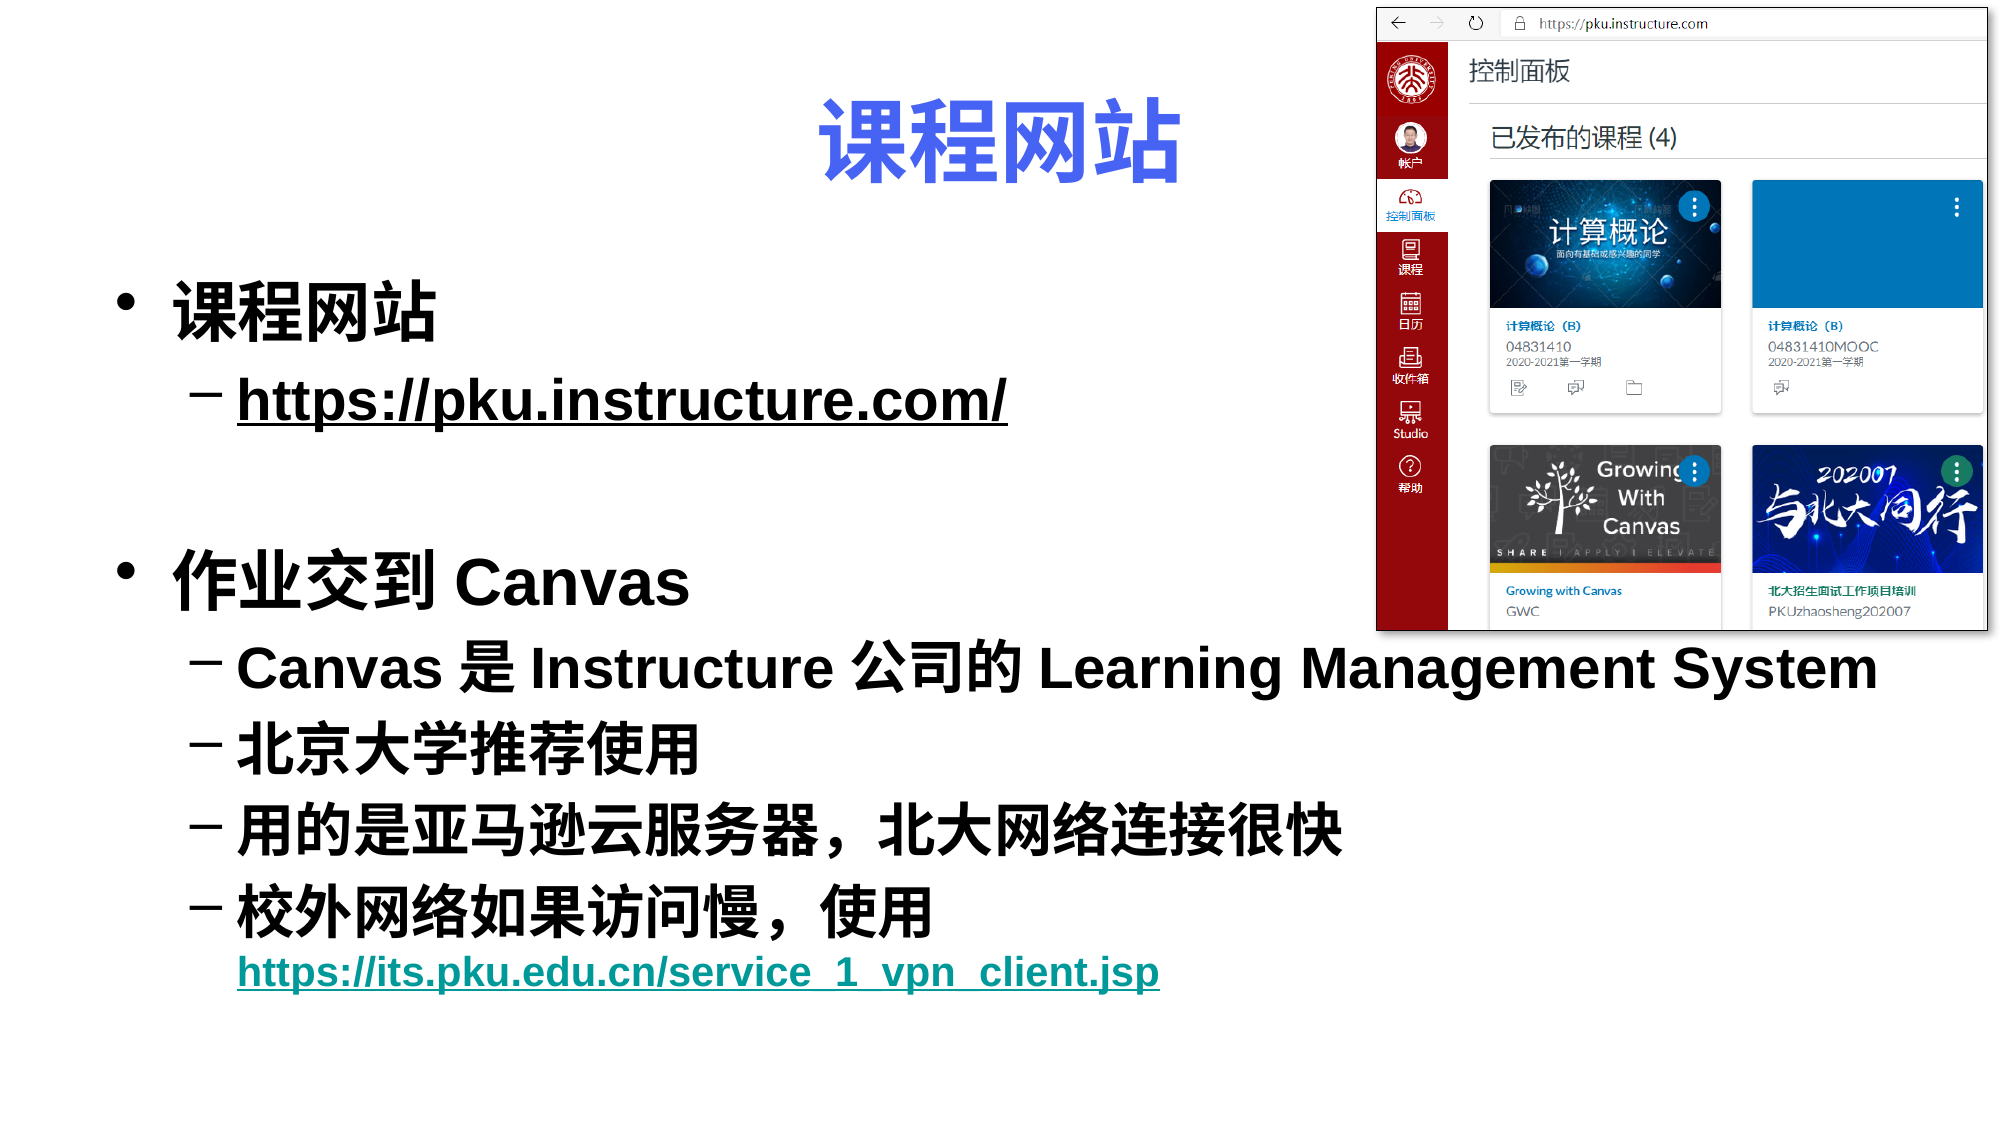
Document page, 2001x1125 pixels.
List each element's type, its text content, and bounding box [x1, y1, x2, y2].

title 课程网站 [99, 45, 1370, 233]
list 课程网站 https://pku.instructure.com/ 作业交到Canvas Canvas是Instructure公司的Learning Management System 北京大学推荐使用 用的是亚马逊云服务器，北大网络连接很快 校外网络如果访问慢，使用 https://its.pku.edu.cn/service_1_vpn_client.jsp [99, 262, 1900, 1005]
picture [1375, 6, 1988, 631]
